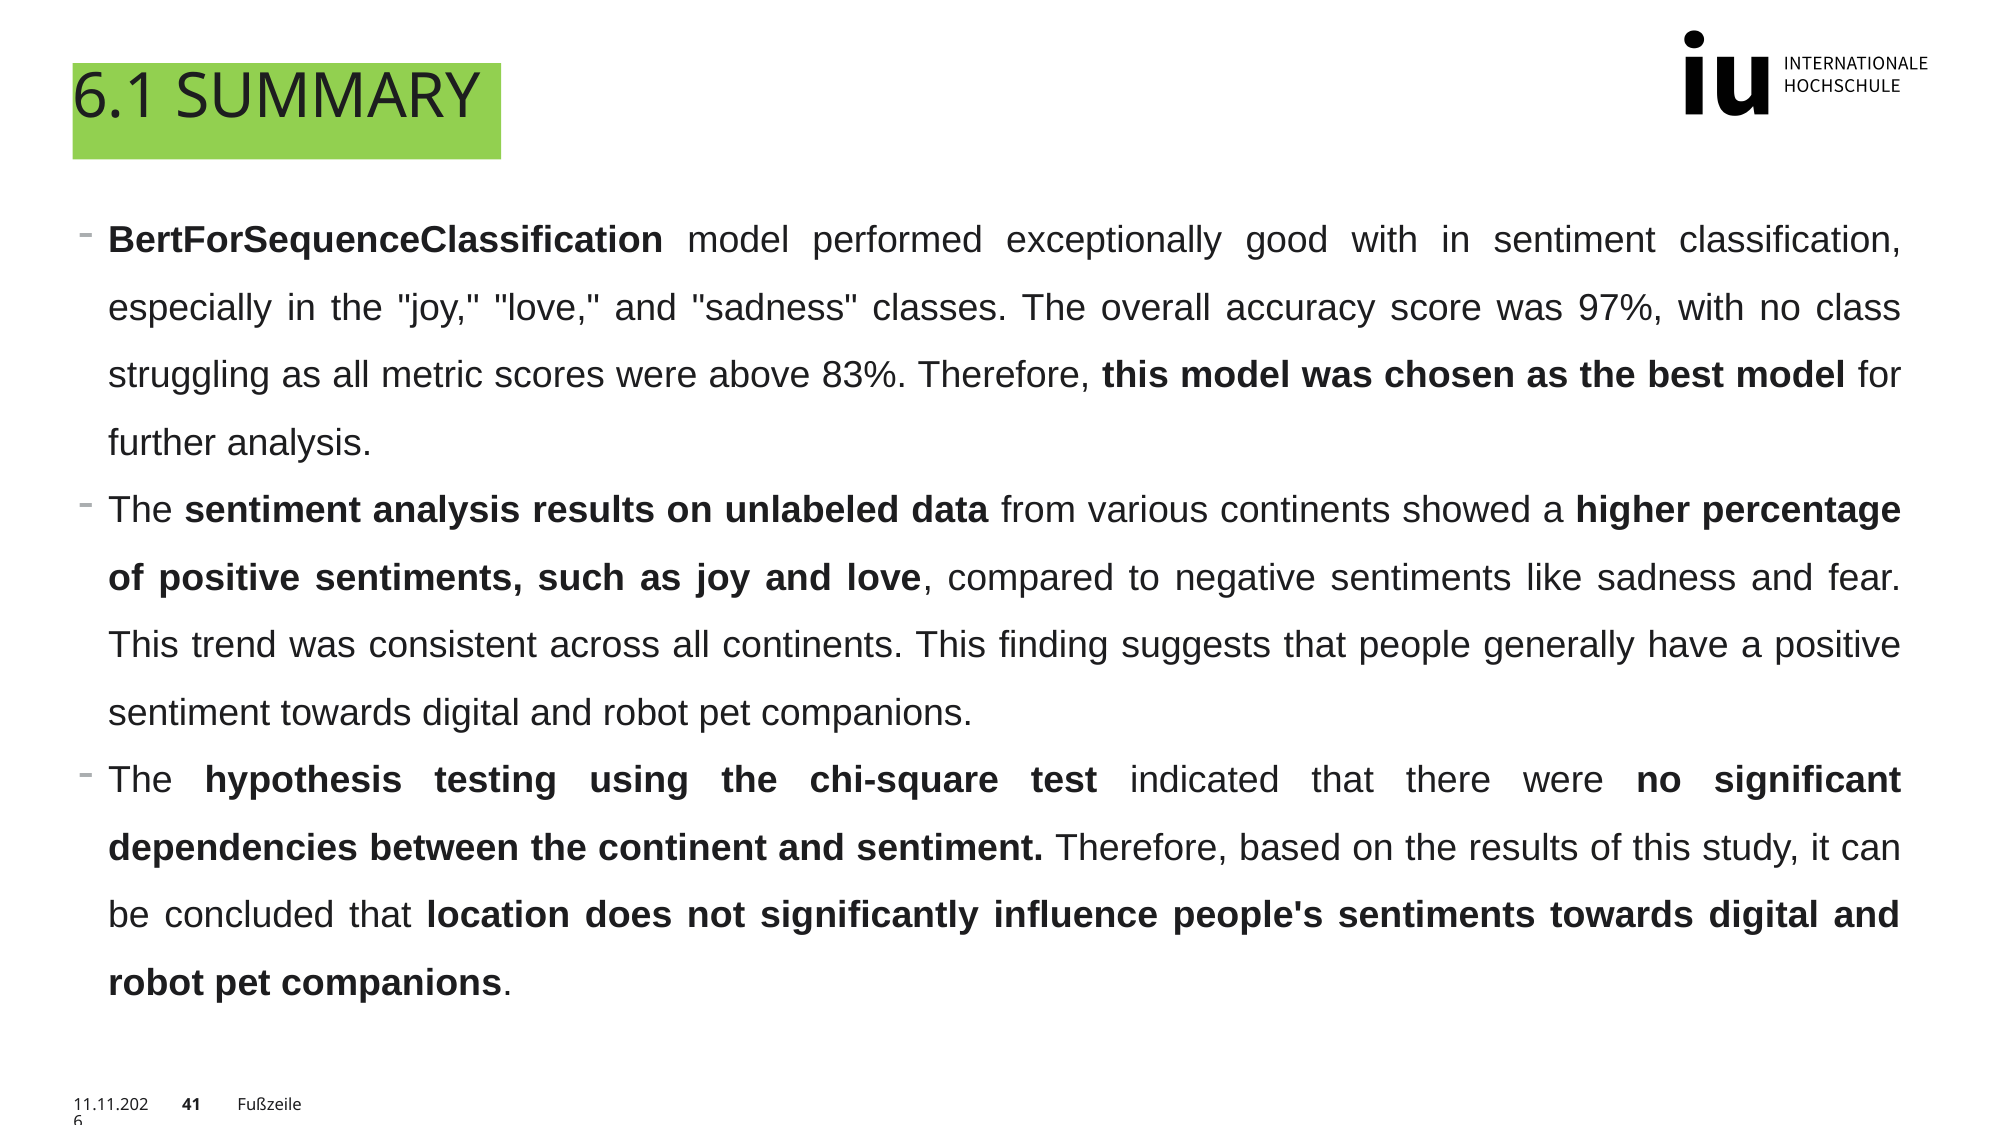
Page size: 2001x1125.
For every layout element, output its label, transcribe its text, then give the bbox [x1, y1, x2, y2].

title 6.1 Summary [72, 63, 502, 160]
footer Fußzeile [237, 1093, 1956, 1116]
list BertForSequenceClassification model performed exceptionally good with in sentiment classification, especially in the "joy," "love," and "sadness" classes. The overall accuracy score was 97%, with no class struggling as all metric scores were above 83%. Therefore, this model was chosen as the best model for further analysis. The sentiment analysis results on unlabeled data from various continents showed a higher percentage of positive sentiments, such as joy and love, compared to negative sentiments like sadness and fear. This trend was consistent across all continents. This finding suggests that people generally have a positive sentiment towards digital and robot pet companions. The hypothesis testing using the chi-square test indicated that there were no significant dependencies between the continent and sentiment. Therefore, based on the results of this study, it can be concluded that location does not significantly influence people's sentiments towards digital and robot pet companions. [72, 192, 1938, 1053]
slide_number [73, 1093, 151, 1116]
slide_number 41 [157, 1093, 226, 1116]
picture [1628, 0, 1985, 172]
